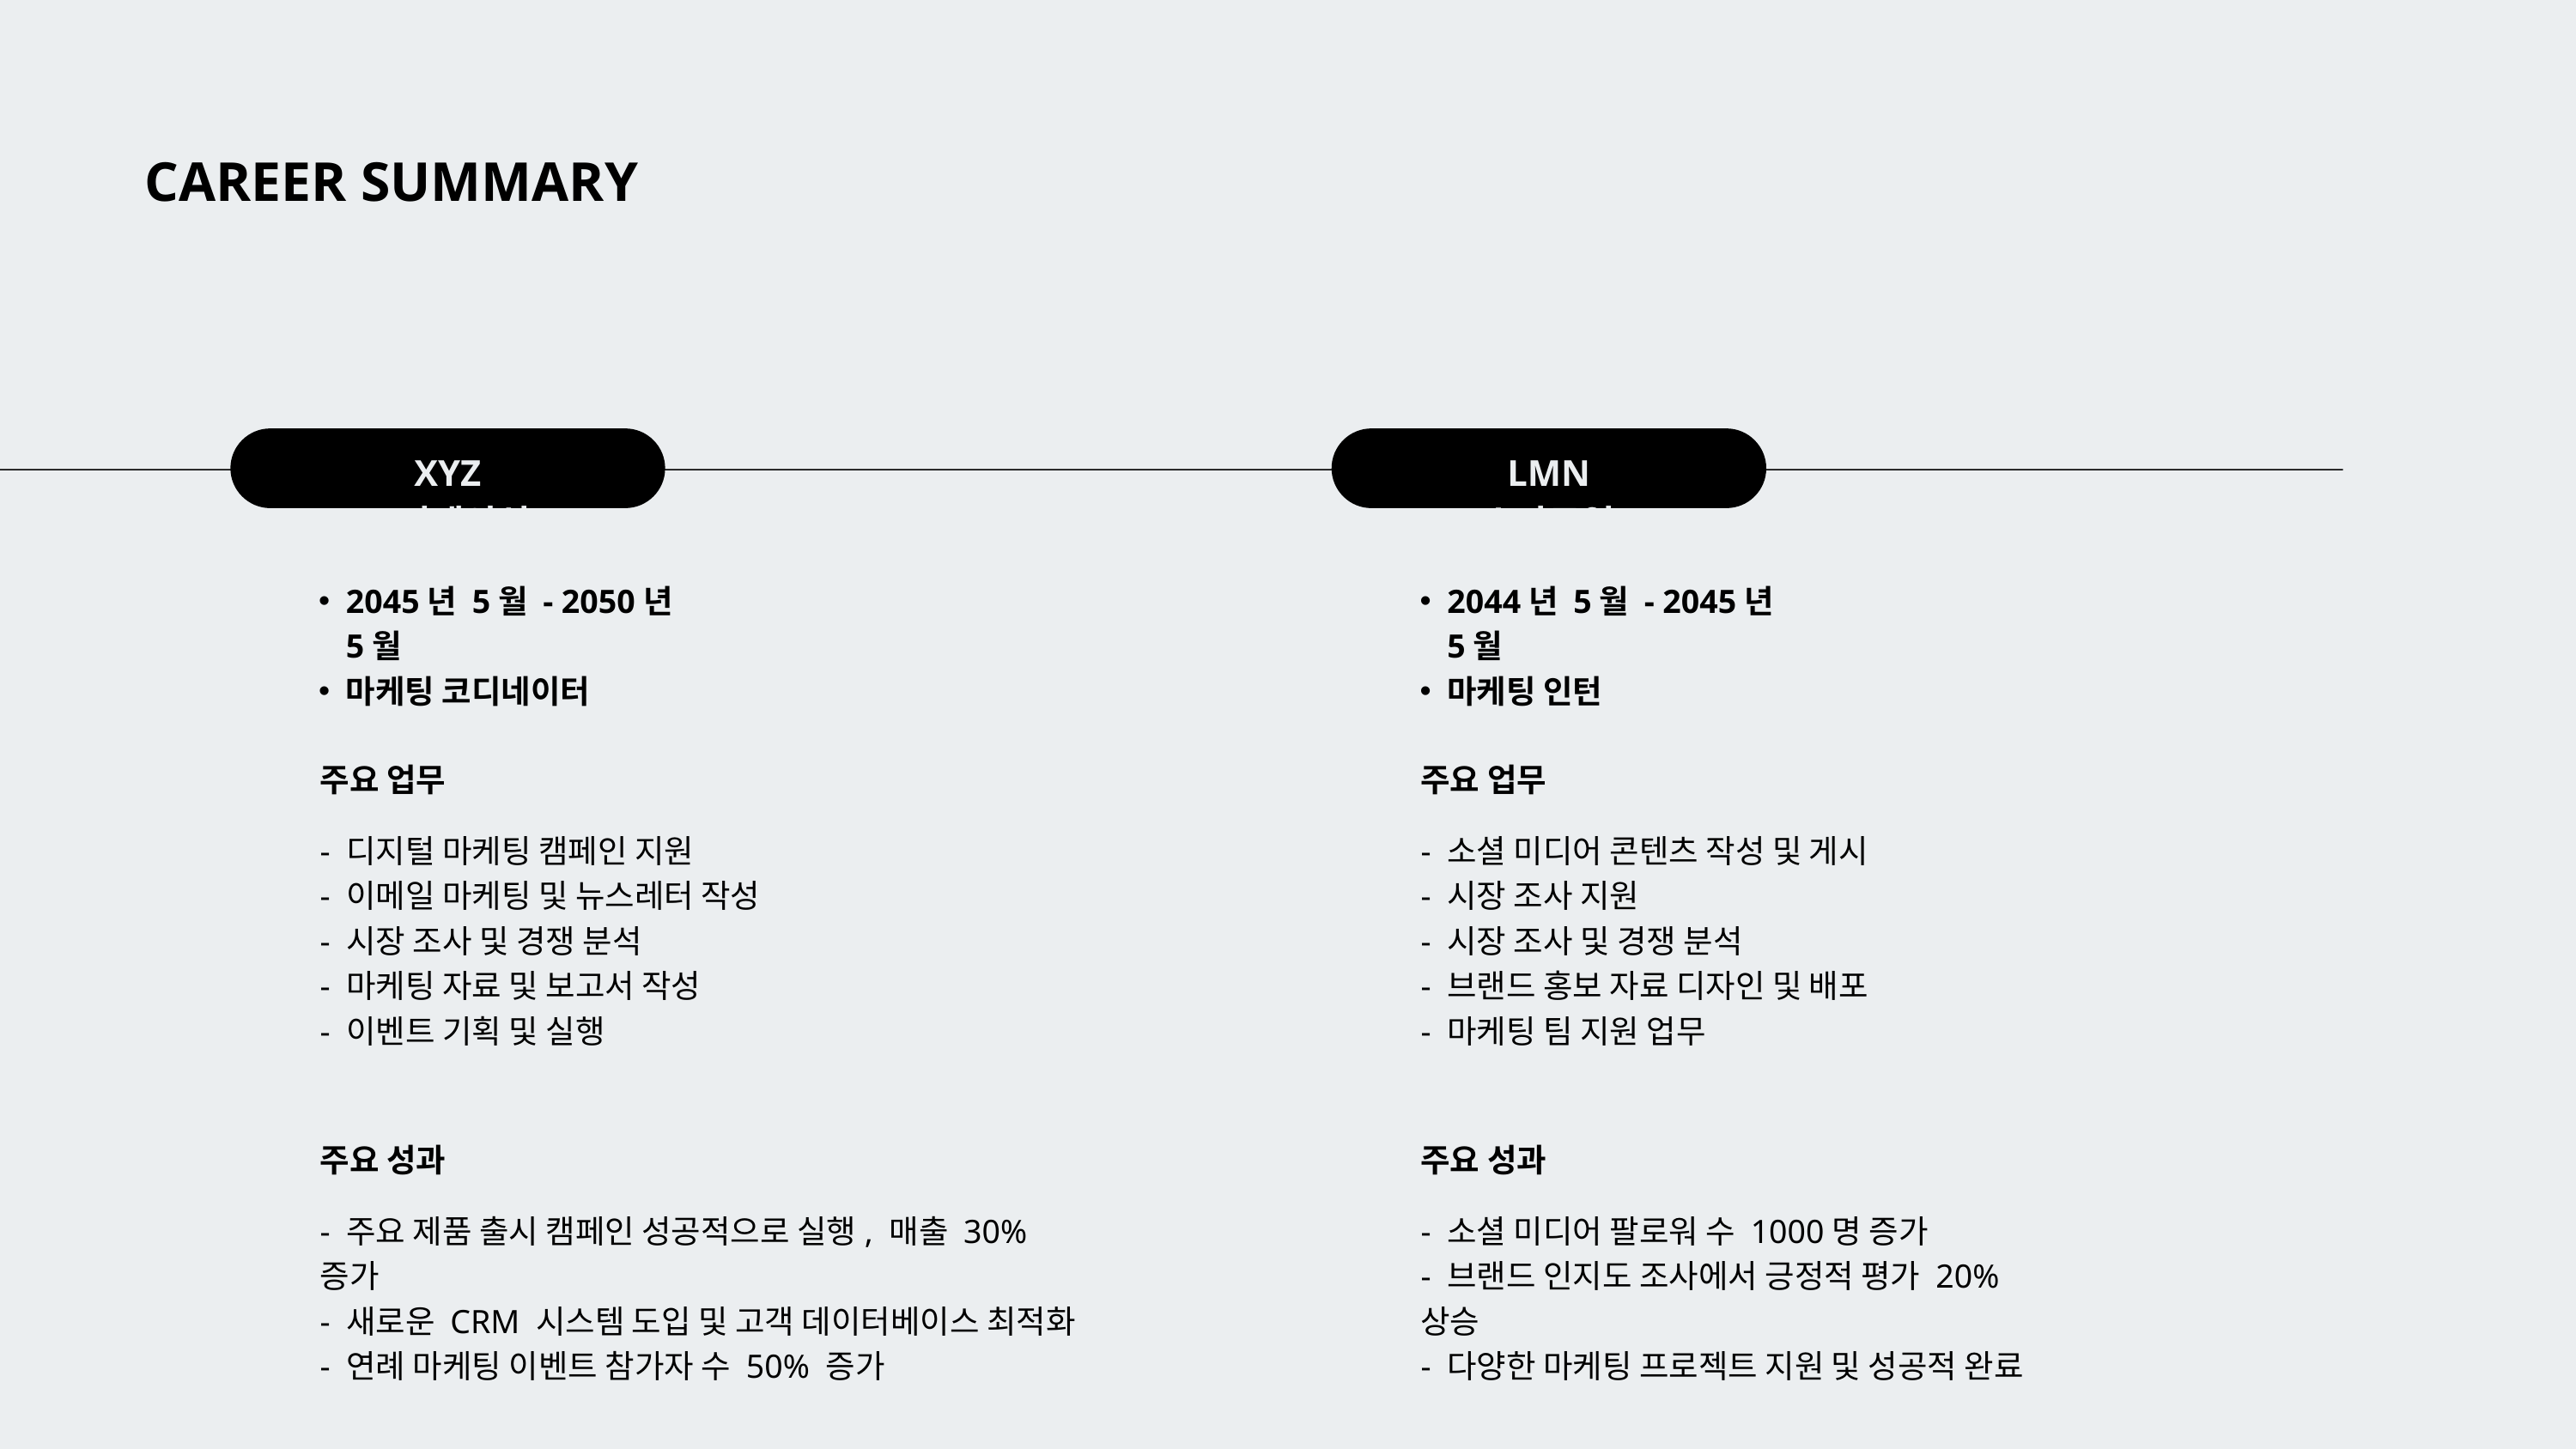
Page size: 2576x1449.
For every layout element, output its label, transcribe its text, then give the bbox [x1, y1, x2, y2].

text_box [1420, 757, 1872, 1045]
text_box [319, 1138, 1078, 1337]
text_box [1420, 1138, 2064, 1337]
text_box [1331, 427, 1767, 509]
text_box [319, 757, 762, 1045]
text_box 2045년 5월 - 2050년 5월 마케팅 코디네이터 [291, 574, 702, 710]
text_box CAREER SUMMARY [144, 136, 662, 212]
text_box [230, 427, 665, 509]
text_box 2044년 5월 - 2045년 5월 마케팅 인턴 [1392, 574, 1804, 710]
